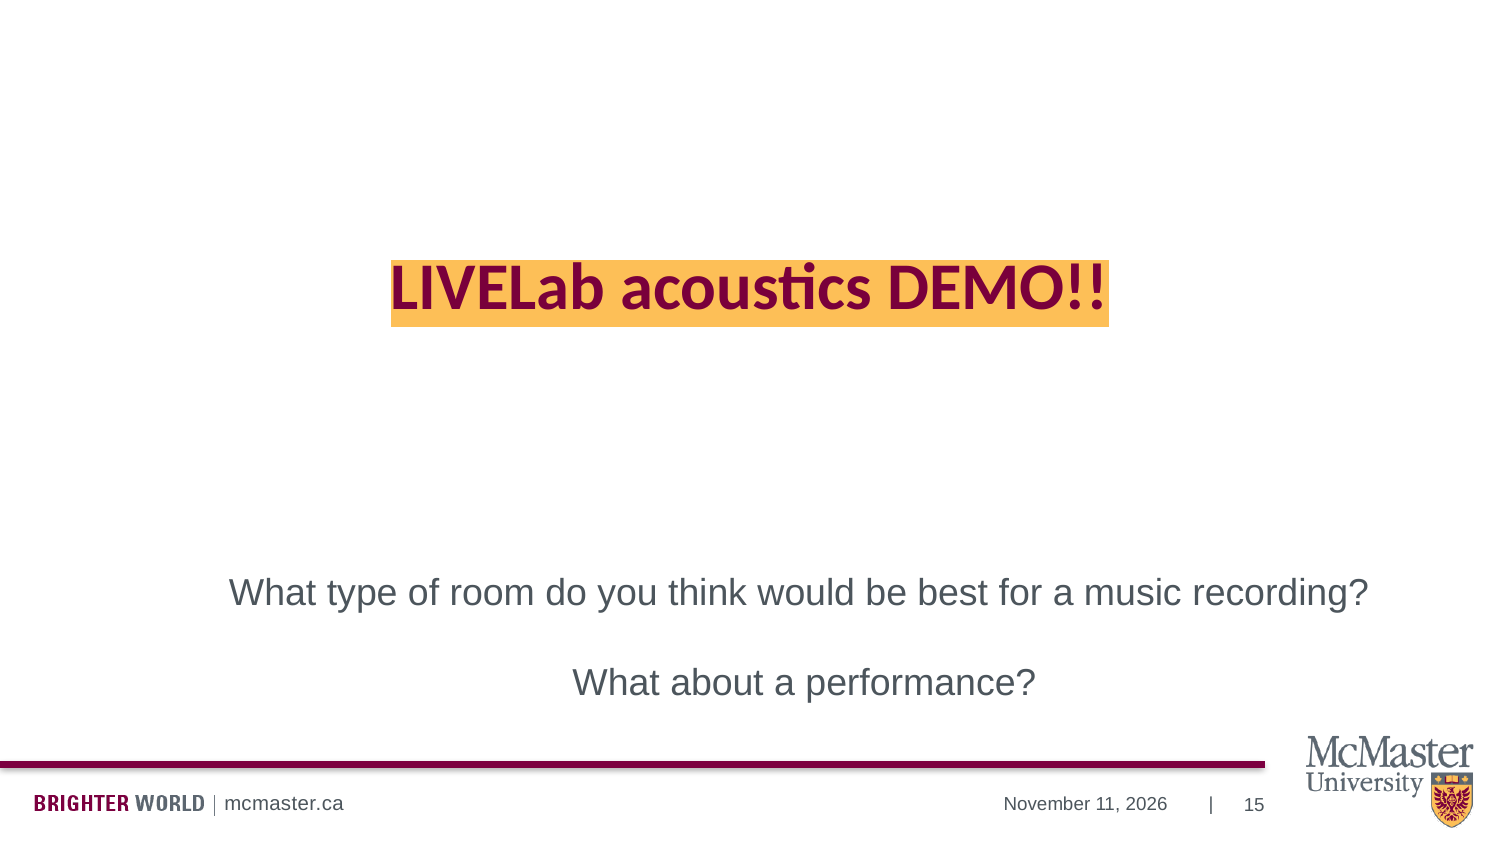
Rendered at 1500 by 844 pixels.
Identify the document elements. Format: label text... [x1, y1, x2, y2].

slide_number 15 [1186, 780, 1265, 826]
picture [32, 793, 220, 816]
text_box What type of room do you think would be best for a music recording? What about a performance? [214, 560, 1395, 711]
picture [1306, 735, 1474, 828]
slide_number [861, 780, 1183, 826]
title LIVELab acoustics DEMO!! [270, 242, 1230, 324]
